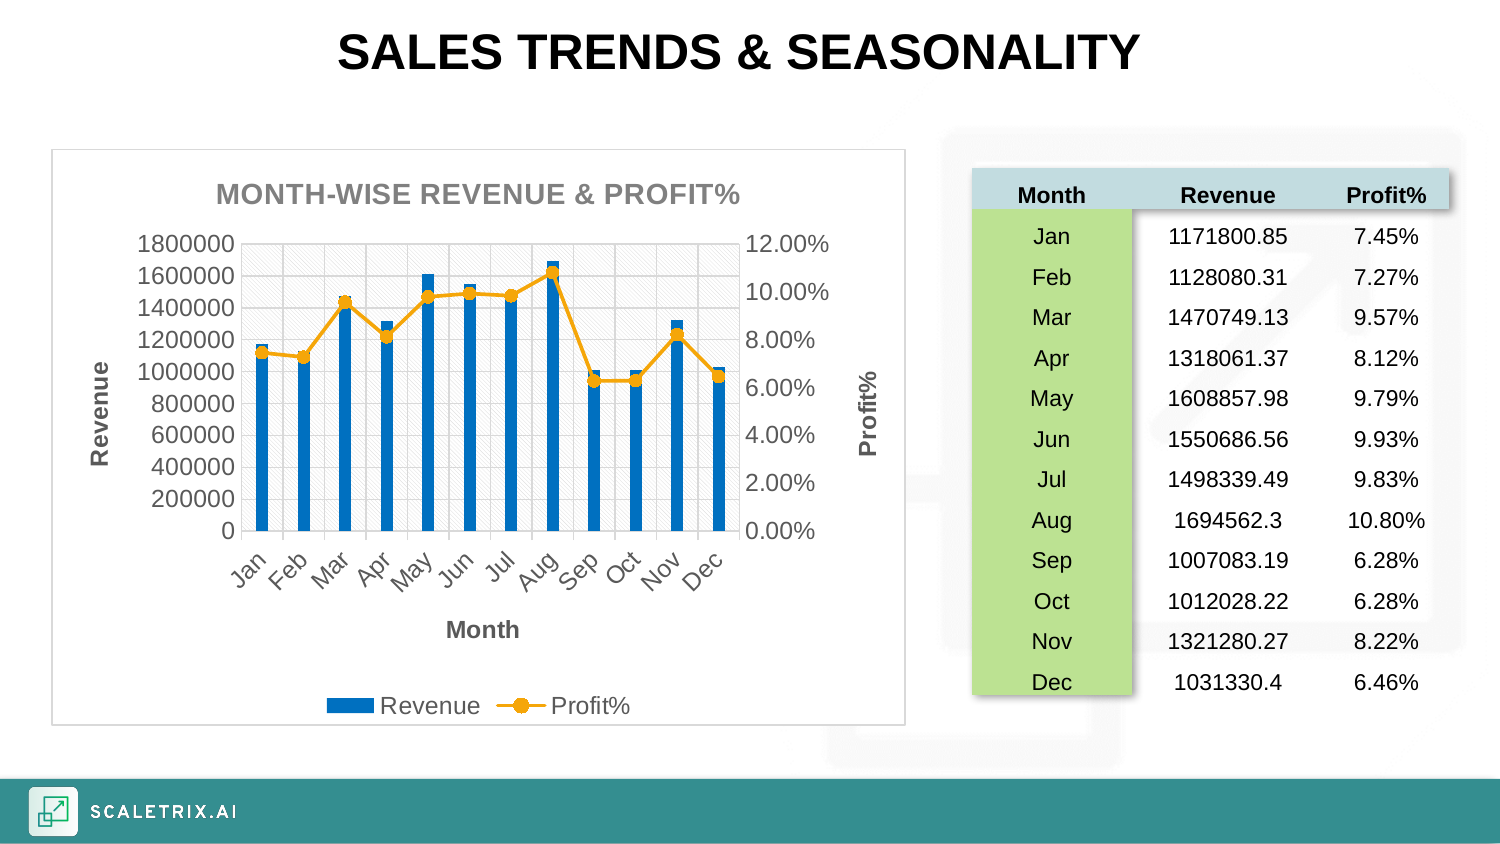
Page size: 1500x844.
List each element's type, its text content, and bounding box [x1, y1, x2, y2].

table_cell 1171800.85 [1132, 209, 1325, 249]
table_cell Dec [972, 654, 1132, 695]
table_cell 1694562.3 [1132, 492, 1325, 533]
table_cell 1012028.22 [1132, 573, 1325, 614]
table_cell Jun [972, 411, 1132, 452]
table_cell 1470749.13 [1132, 290, 1325, 330]
table_cell Oct [972, 573, 1132, 614]
table_cell Sep [972, 533, 1132, 573]
table_cell Jul [972, 452, 1132, 492]
table_cell 7.45% [1325, 209, 1449, 249]
table_cell 6.28% [1325, 533, 1449, 573]
table_cell 1498339.49 [1132, 452, 1325, 492]
table_cell 1031330.4 [1132, 654, 1325, 695]
picture [0, 783, 266, 844]
table_cell 1007083.19 [1132, 533, 1325, 573]
table_cell 1318061.37 [1132, 330, 1325, 371]
table_header Revenue [1132, 168, 1325, 209]
table_cell 10.80% [1325, 492, 1449, 533]
table_cell 6.28% [1325, 573, 1449, 614]
table_cell 9.83% [1325, 452, 1449, 492]
table_cell 8.12% [1325, 330, 1449, 371]
table_cell Nov [972, 614, 1132, 654]
table_cell Mar [972, 290, 1132, 330]
chart [50, 148, 907, 726]
table_cell 1608857.98 [1132, 371, 1325, 411]
table_cell 6.46% [1325, 654, 1449, 695]
table_cell 1550686.56 [1132, 411, 1325, 452]
text_box SALES TRENDS & SEASONALITY [82, 5, 1396, 95]
table_cell May [972, 371, 1132, 411]
table_cell 8.22% [1325, 614, 1449, 654]
table_cell 9.57% [1325, 290, 1449, 330]
table_cell Apr [972, 330, 1132, 371]
table_cell 9.79% [1325, 371, 1449, 411]
table_cell 7.27% [1325, 249, 1449, 290]
table_cell Jan [972, 209, 1132, 249]
table_cell 9.93% [1325, 411, 1449, 452]
table_cell Feb [972, 249, 1132, 290]
table_cell 1128080.31 [1132, 249, 1325, 290]
table_header Profit% [1325, 168, 1449, 209]
table_header Month [972, 168, 1132, 209]
table_cell Aug [972, 492, 1132, 533]
table_cell 1321280.27 [1132, 614, 1325, 654]
